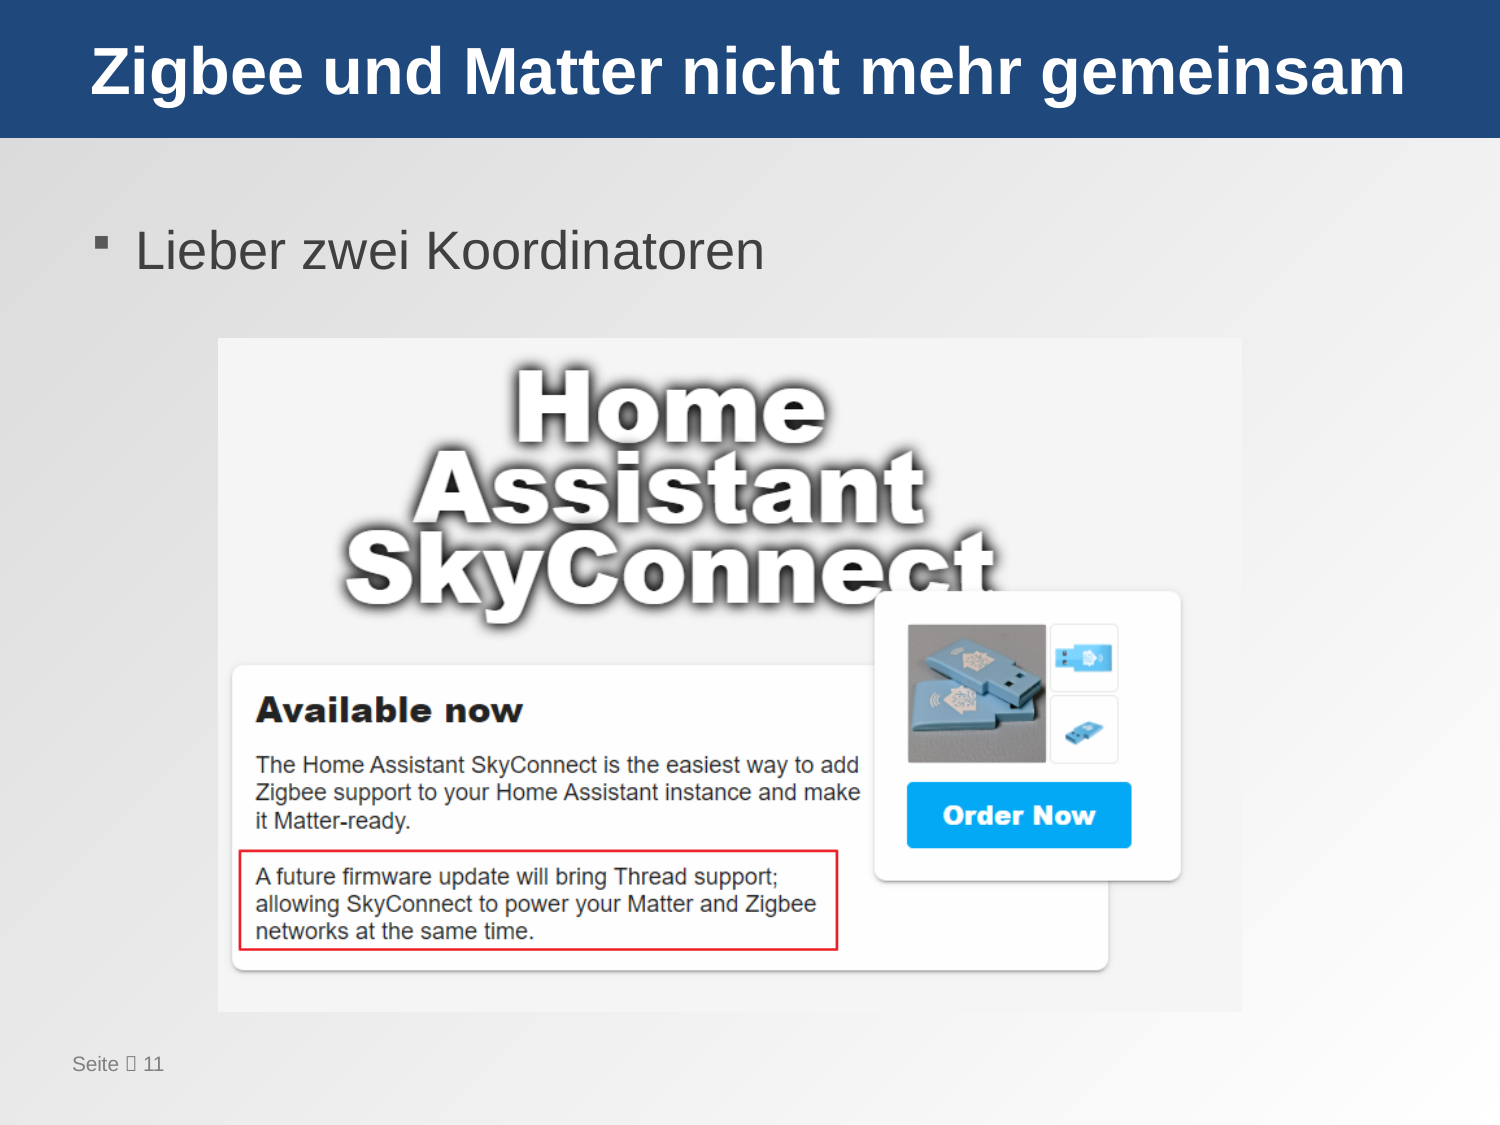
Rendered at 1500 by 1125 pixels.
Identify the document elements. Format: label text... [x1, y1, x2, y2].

list Lieber zwei Koordinatoren [76, 208, 1424, 964]
title Zigbee und Matter nicht mehr gemeinsam [75, 20, 1425, 208]
picture [218, 337, 1243, 1012]
